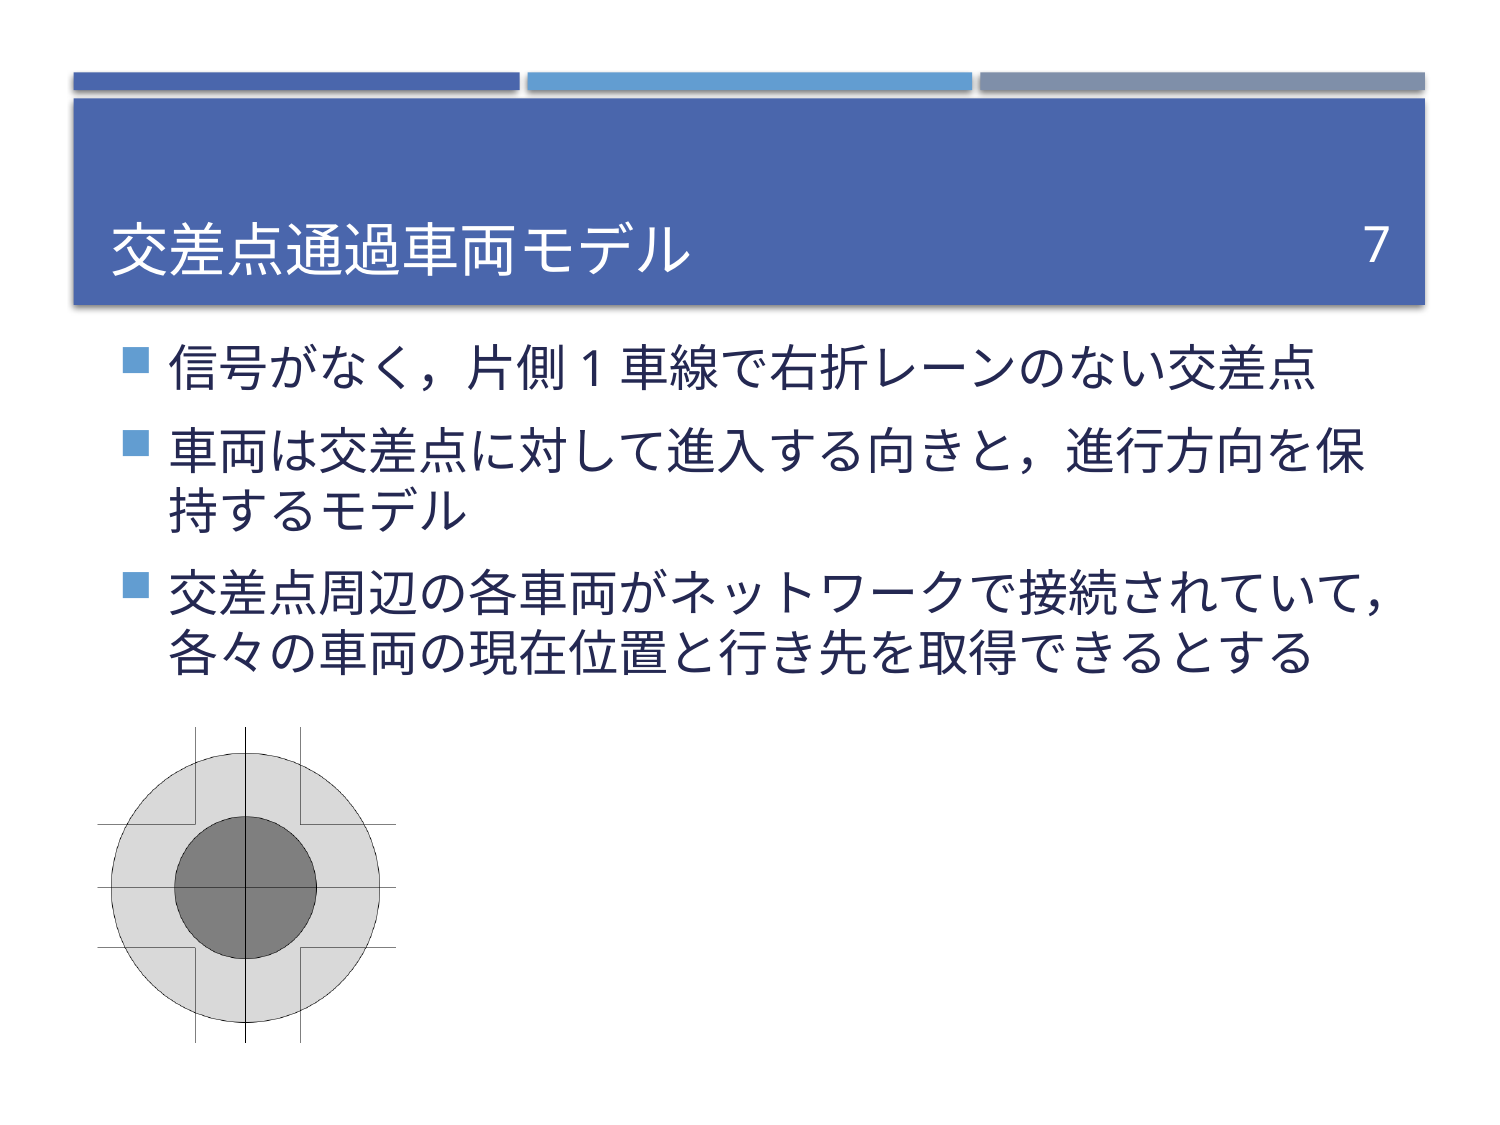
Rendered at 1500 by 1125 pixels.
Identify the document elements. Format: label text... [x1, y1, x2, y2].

slide_number 7 [1174, 202, 1406, 291]
list 信号がなく，片側1車線で右折レーンのない交差点 車両は交差点に対して進入する向きと，進行方向を保持するモデル 交差点周辺の各車両がネットワークで接続されていて，各々の車両の現在位置と行き先を取得できるとする [103, 308, 1397, 710]
title 交差点通過車両モデル [95, 112, 1406, 291]
picture [96, 727, 397, 1043]
